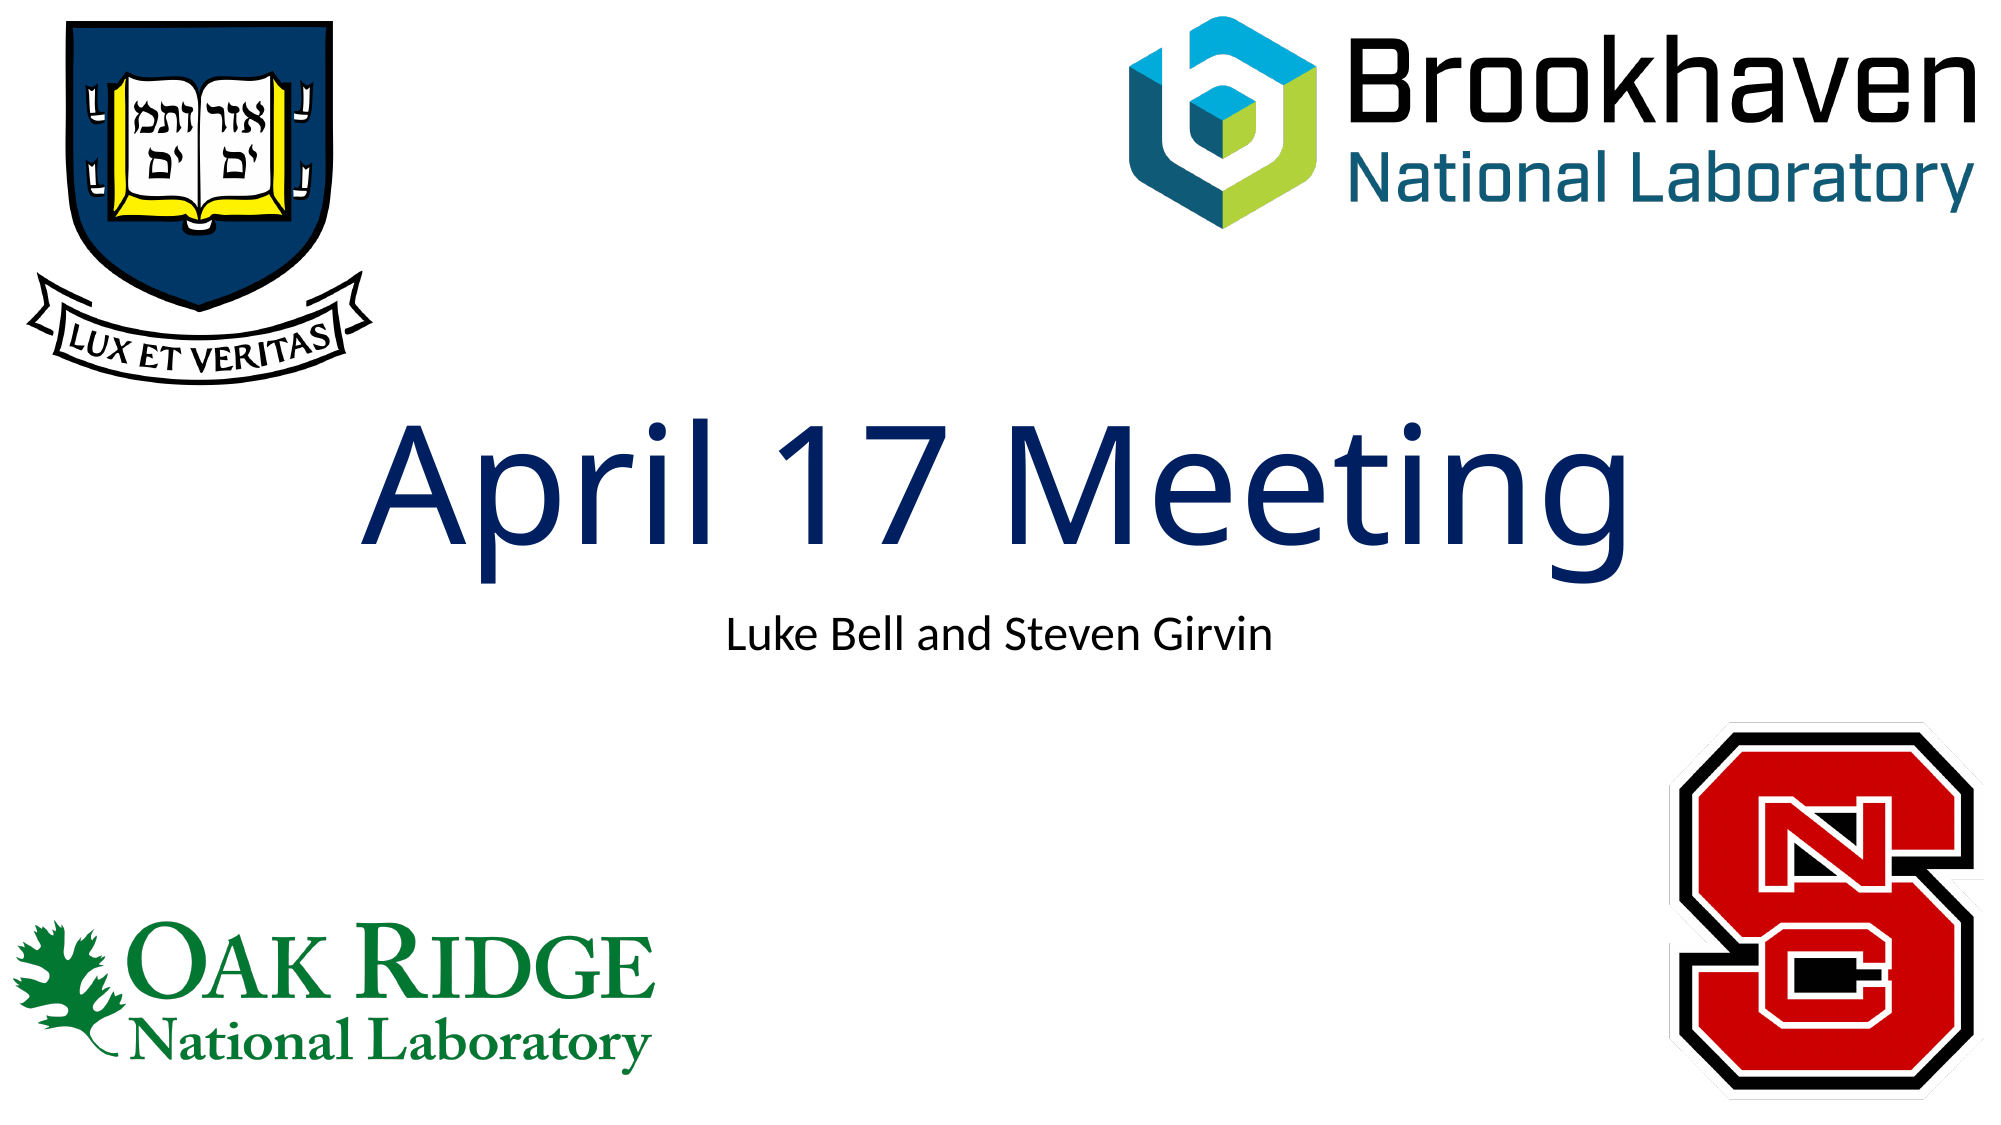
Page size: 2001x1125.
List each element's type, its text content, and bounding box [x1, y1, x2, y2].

picture [13, 806, 769, 1125]
picture [1666, 719, 1987, 1102]
title April 17 Meeting [124, 393, 1876, 786]
subtitle Luke Bell and Steven Girvin [480, 599, 1520, 871]
picture [1129, 16, 1975, 229]
picture [25, 21, 374, 386]
